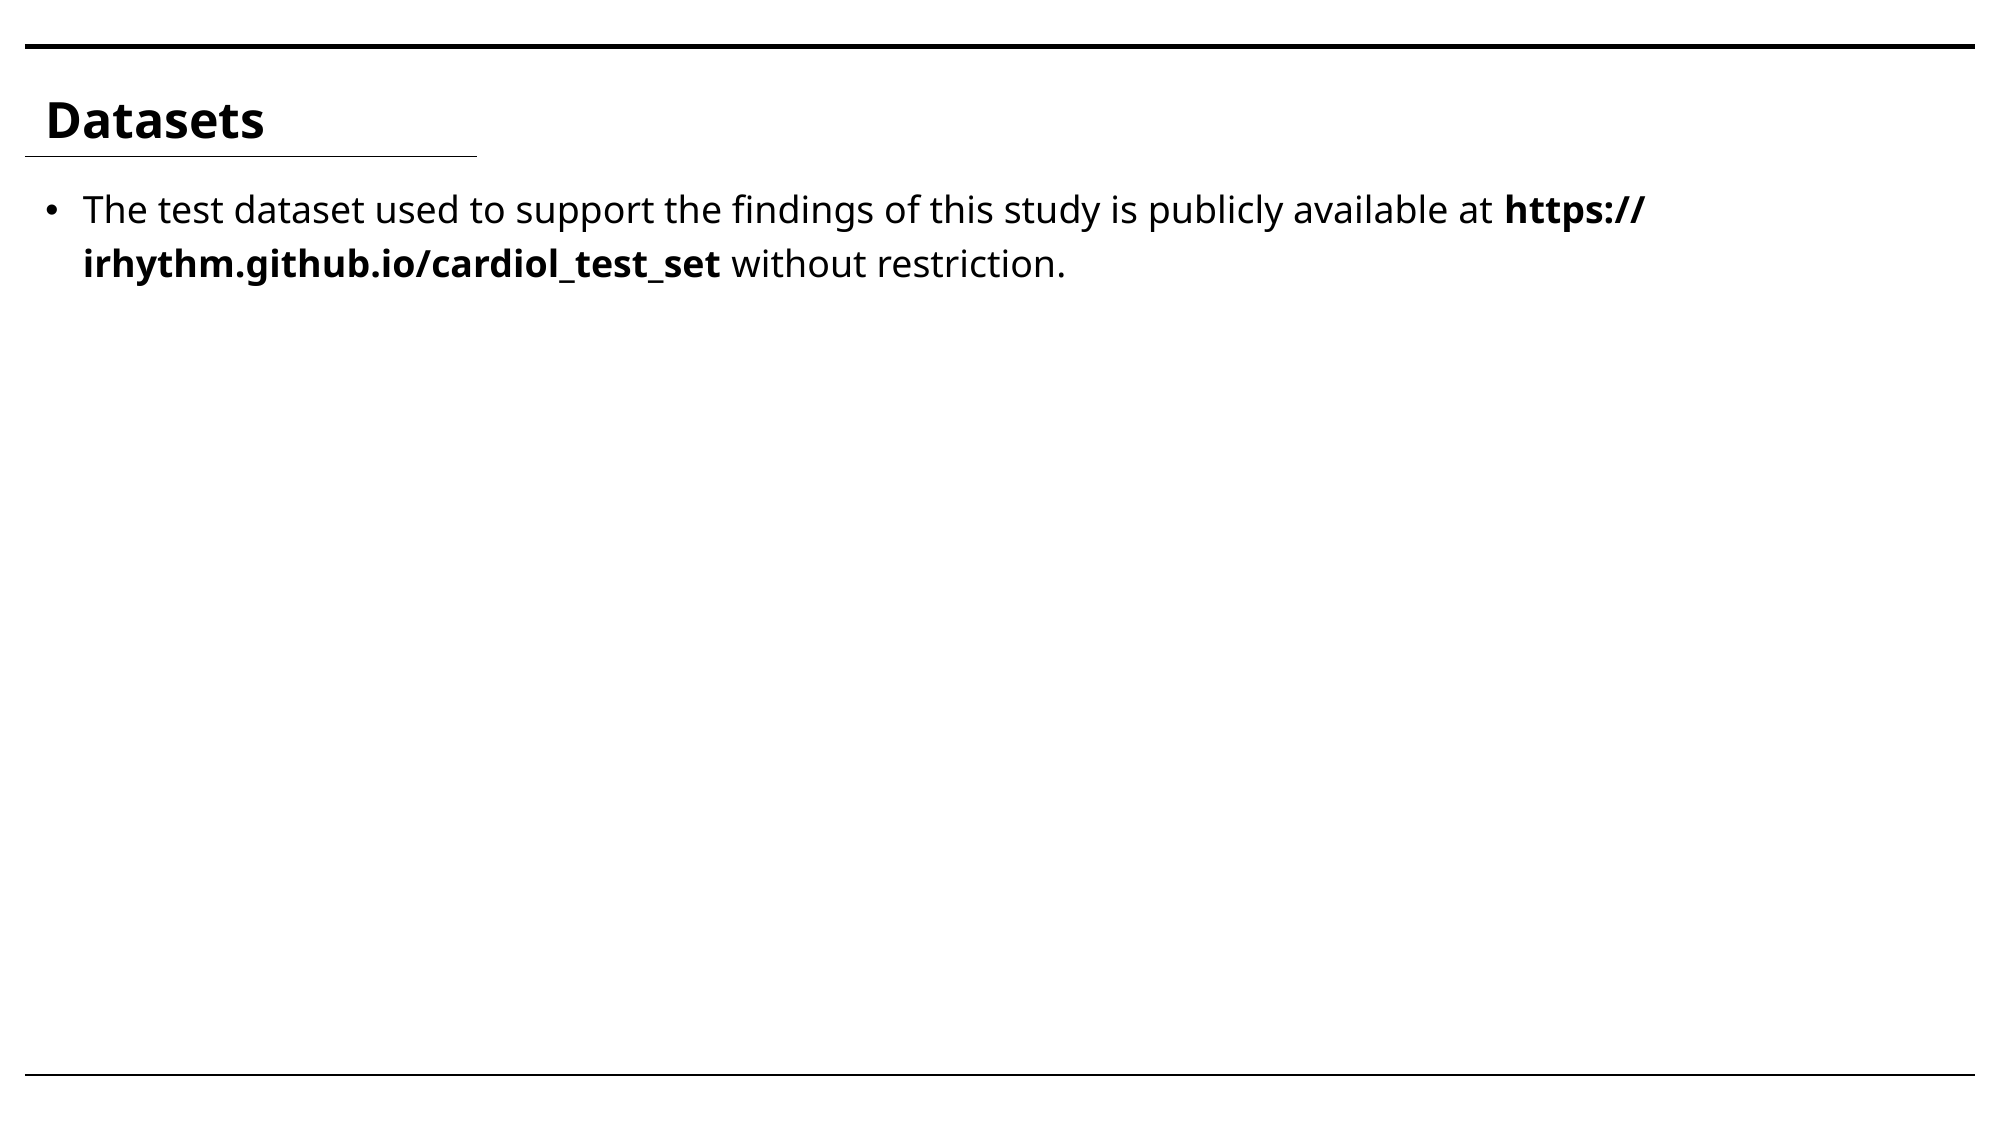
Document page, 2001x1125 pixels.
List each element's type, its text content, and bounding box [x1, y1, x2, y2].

list The test dataset used to support the findings of this study is publicly available at https://irhythm.github.io/cardiol_test_set without restriction. [30, 170, 1975, 1054]
title Datasets [30, 60, 1756, 157]
